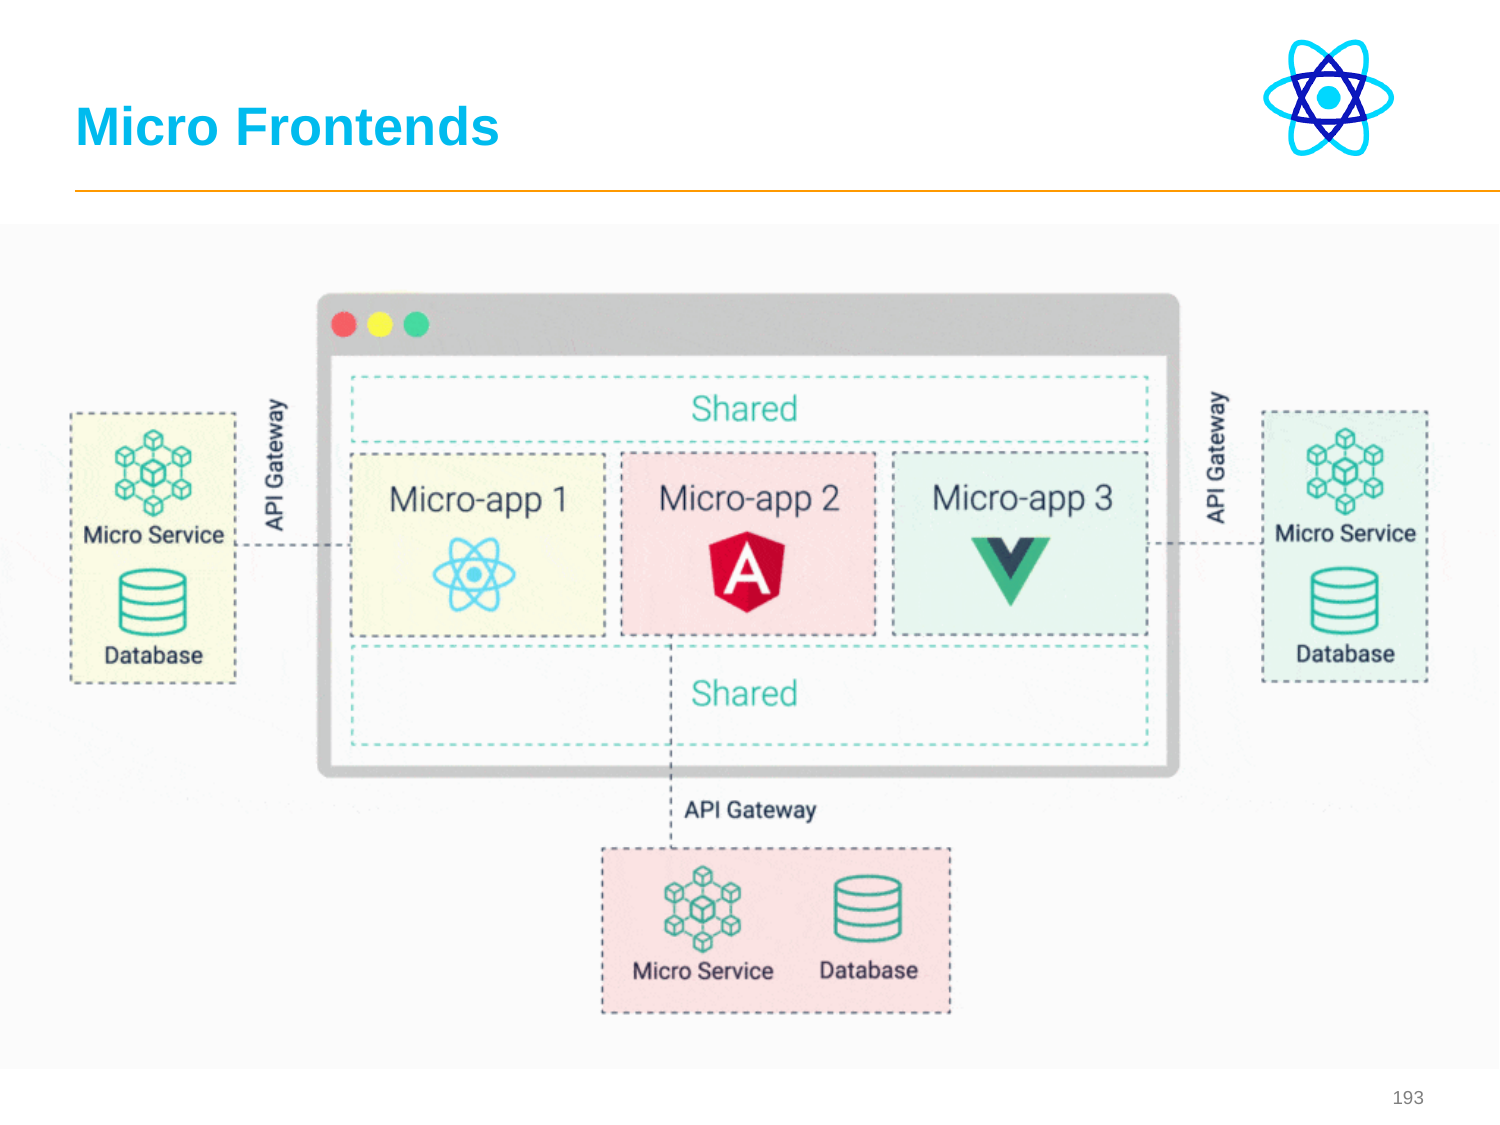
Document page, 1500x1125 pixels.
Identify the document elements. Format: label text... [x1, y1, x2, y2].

title Micro Frontends [75, 27, 1422, 157]
picture [0, 224, 1499, 1069]
